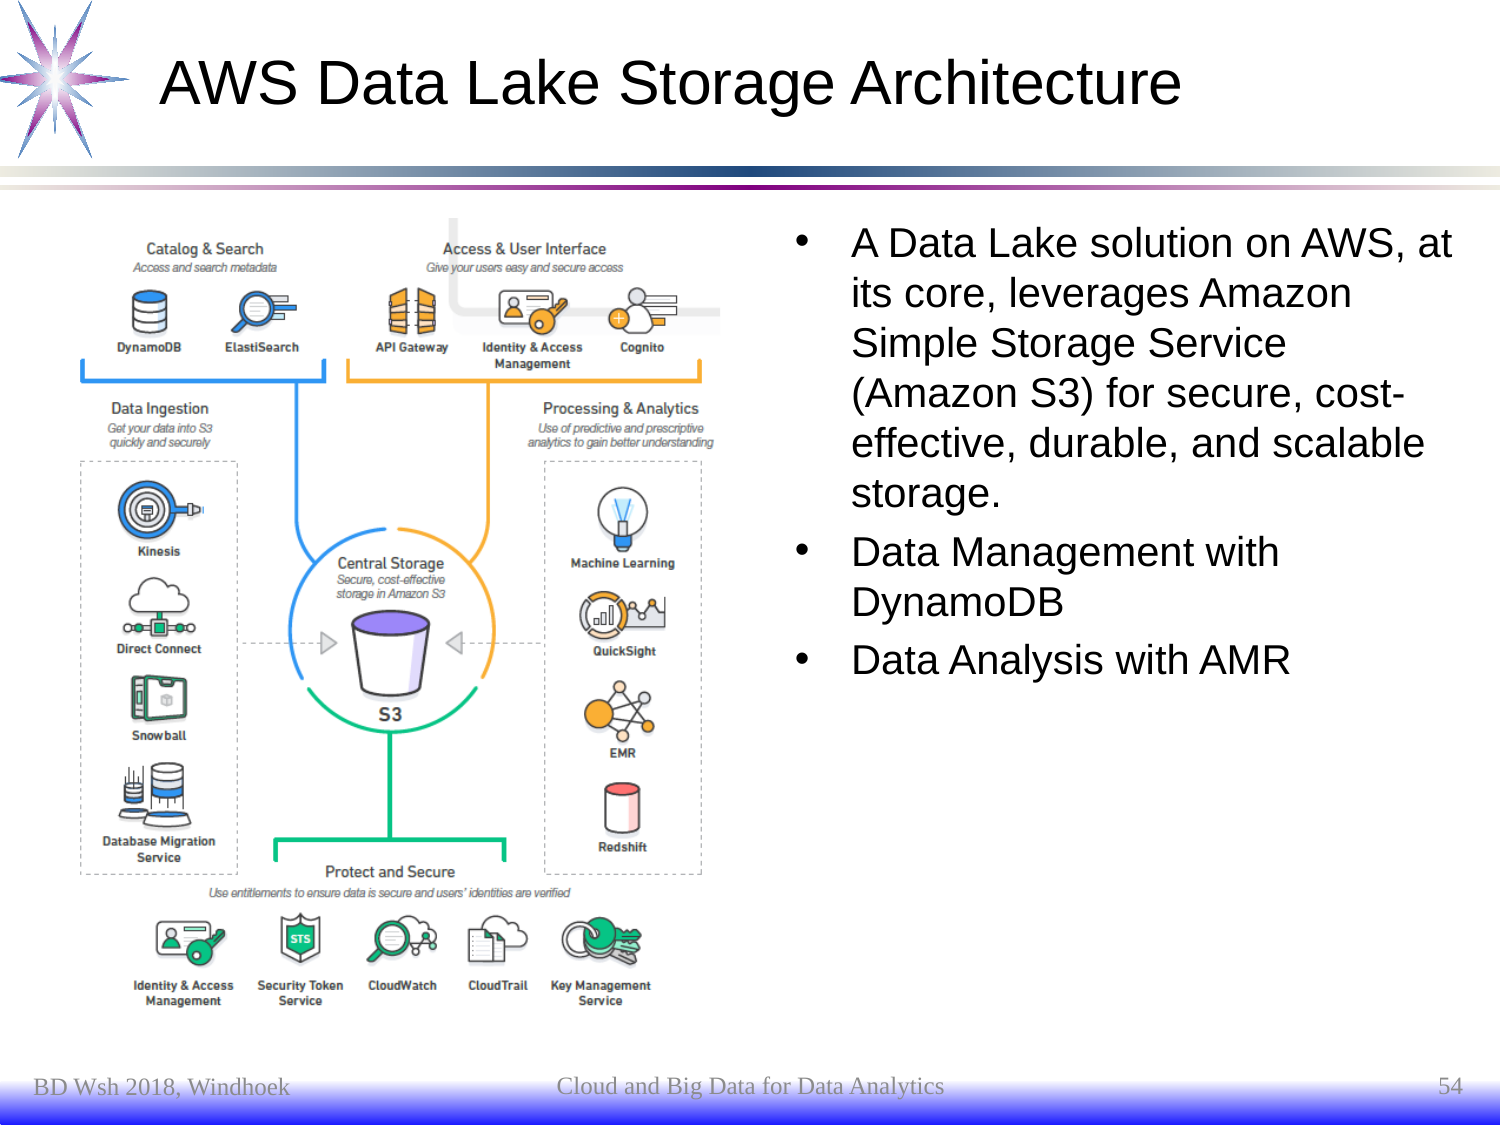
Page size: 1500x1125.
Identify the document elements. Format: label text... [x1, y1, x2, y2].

slide_number BD Wsh 2018, Windhoek [18, 1064, 390, 1106]
title AWS Data Lake Storage Architecture [147, 24, 1425, 135]
list A Data Lake solution on AWS, at its core, leverages Amazon Simple Storage Service (Amazon S3) for secure, cost-effective, durable, and scalable storage. Data Management with DynamoDB Data Analysis with AMR [779, 208, 1471, 1035]
picture [58, 218, 721, 1050]
slide_number 54 [1128, 1064, 1478, 1106]
footer Cloud and Big Data for Data Analytics [513, 1063, 989, 1106]
